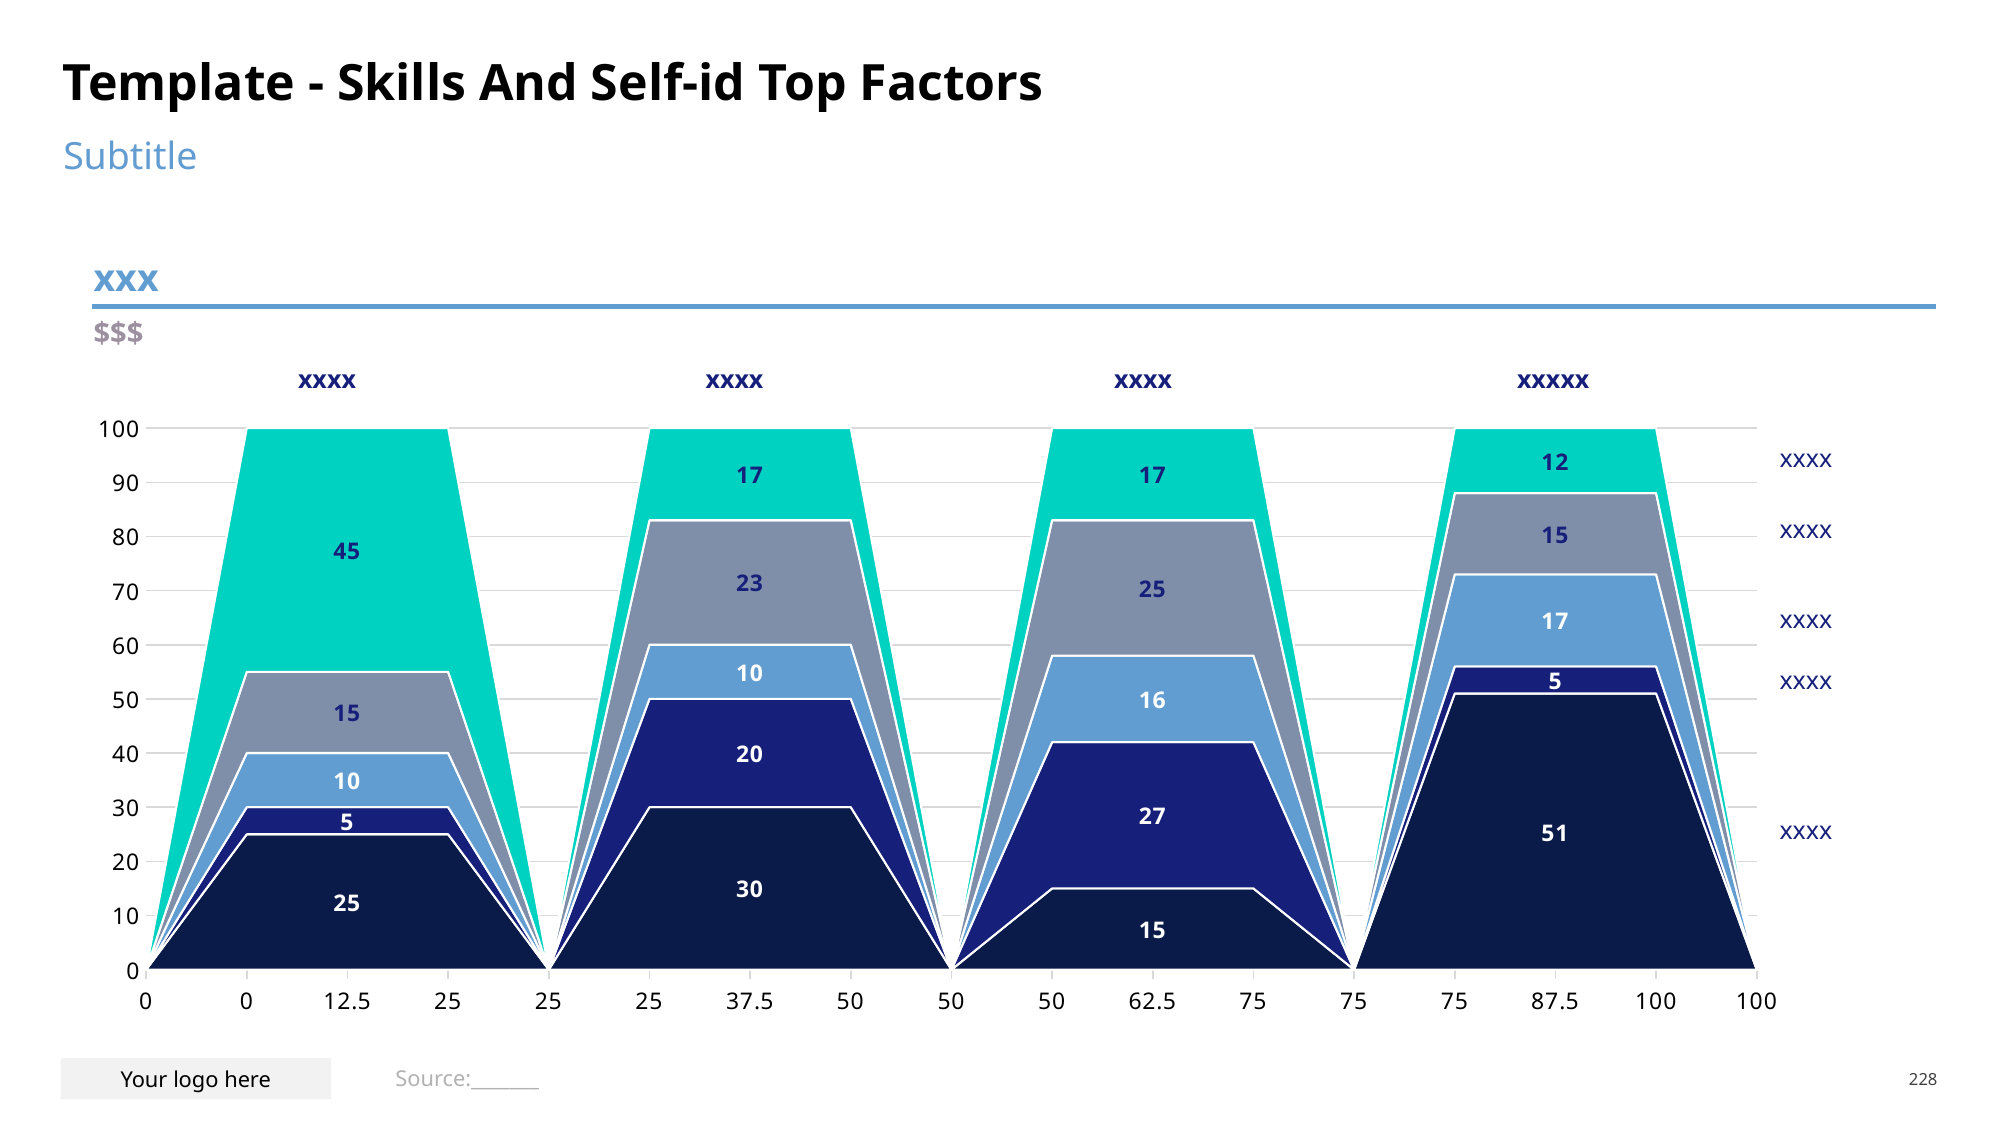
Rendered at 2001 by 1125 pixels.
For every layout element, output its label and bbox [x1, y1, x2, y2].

text_box [1814, 664, 1940, 695]
text_box [1814, 513, 1940, 544]
chart [63, 400, 1814, 1029]
text_box [992, 363, 1294, 395]
footer [380, 1059, 1340, 1100]
text_box [93, 314, 478, 395]
text_box [1814, 442, 1940, 473]
text_box [1376, 363, 1731, 395]
text_box [583, 363, 886, 395]
title [63, 62, 1937, 143]
text_box [1814, 814, 1940, 845]
text_box [1814, 603, 1940, 635]
text_box [93, 248, 534, 300]
list [63, 143, 1937, 227]
